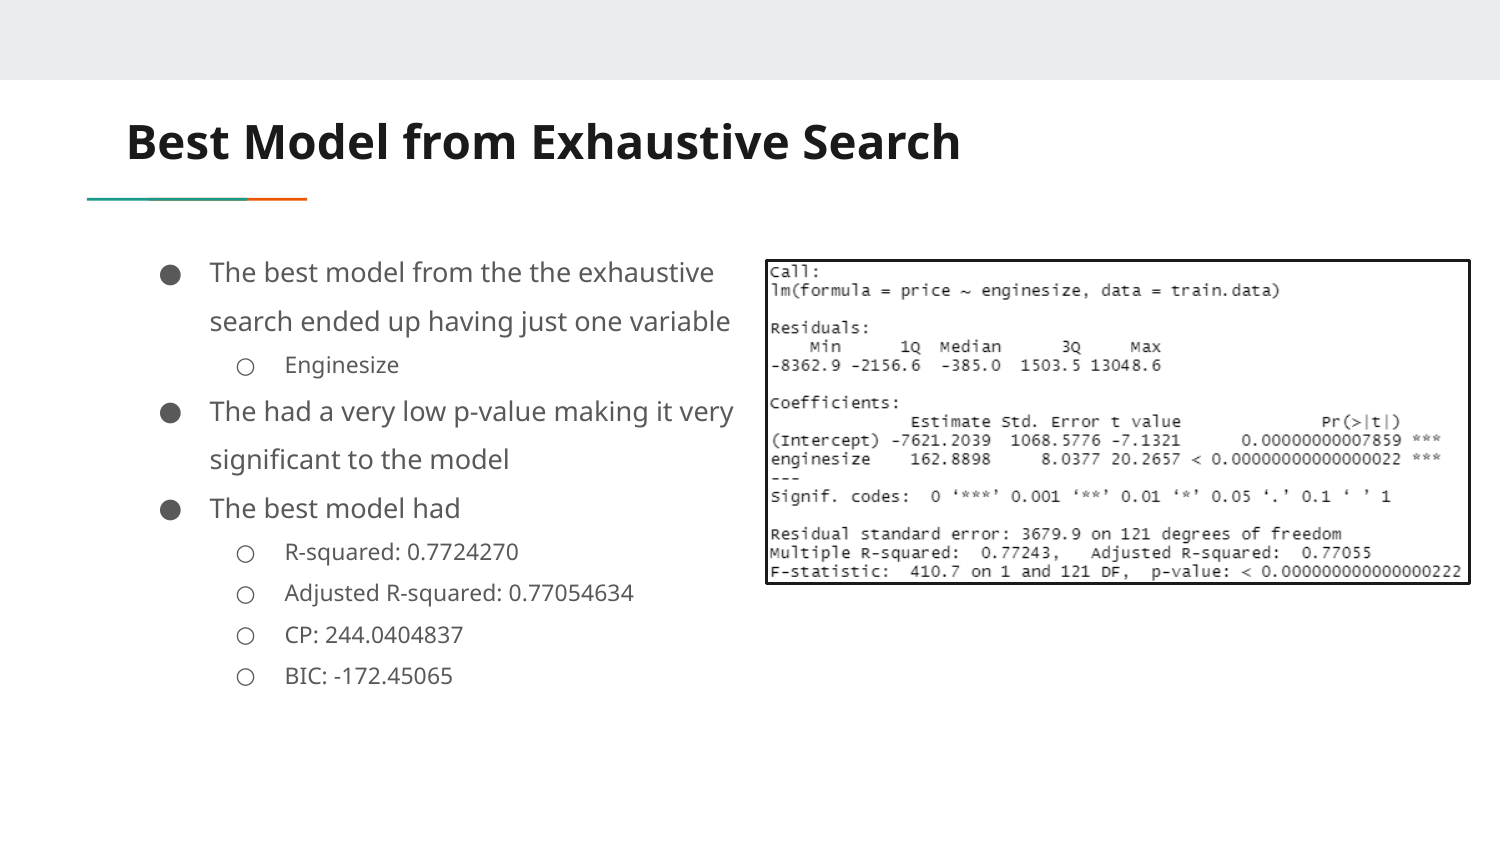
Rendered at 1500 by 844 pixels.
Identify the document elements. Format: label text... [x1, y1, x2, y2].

list The best model from the the exhaustive search ended up having just one variable Enginesize The had a very low p-value making it very significant to the model The best model had R-squared: 0.7724270 Adjusted R-squared: 0.77054634 CP: 244.0404837 BIC: -172.45065 [119, 224, 750, 712]
picture [767, 261, 1469, 583]
title Best Model from Exhaustive Search [110, 96, 1372, 185]
